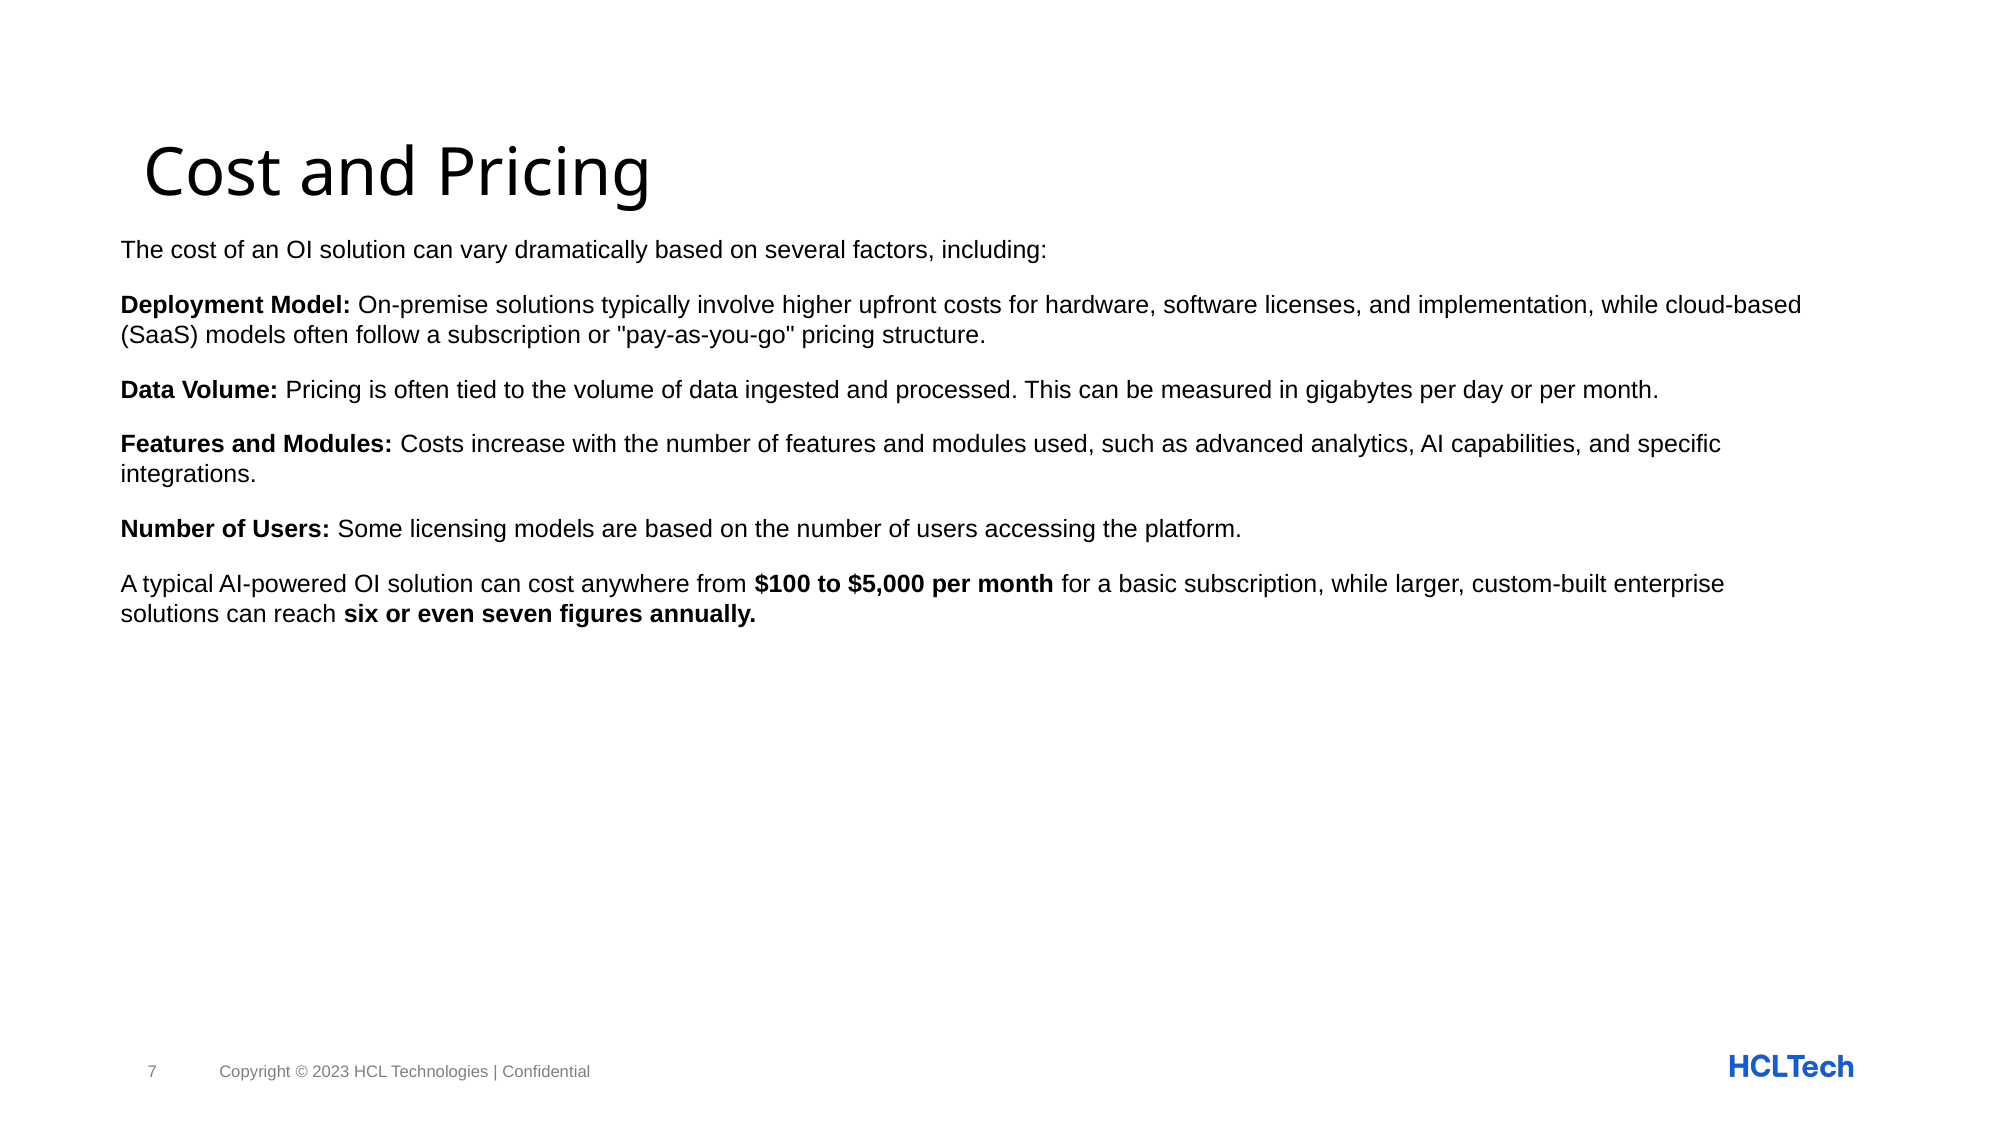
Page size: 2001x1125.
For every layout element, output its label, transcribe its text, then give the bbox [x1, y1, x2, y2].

title Cost and Pricing [143, 142, 1853, 211]
picture [1719, 1044, 1864, 1088]
slide_number 7 [147, 1060, 187, 1081]
footer Copyright © 2023 HCL Technologies | Confidential [219, 1060, 895, 1081]
list The cost of an OI solution can vary dramatically based on several factors, including: Deployment Model: On-premise solutions typically involve higher upfront costs for hardware, software licenses, and implementation, while cloud-based (SaaS) models often follow a subscription or "pay-as-you-go" pricing structure. Data Volume: Pricing is often tied to the volume of data ingested and processed. This can be measured in gigabytes per day or per month. Features and Modules: Costs increase with the number of features and modules used, such as advanced analytics, AI capabilities, and specific integrations. Number of Users: Some licensing models are based on the number of users accessing the platform. A typical AI-powered OI solution can cost anywhere from $100 to $5,000 per month for a basic subscription, while larger, custom-built enterprise solutions can reach six or even seven figures annually. [120, 233, 1826, 992]
